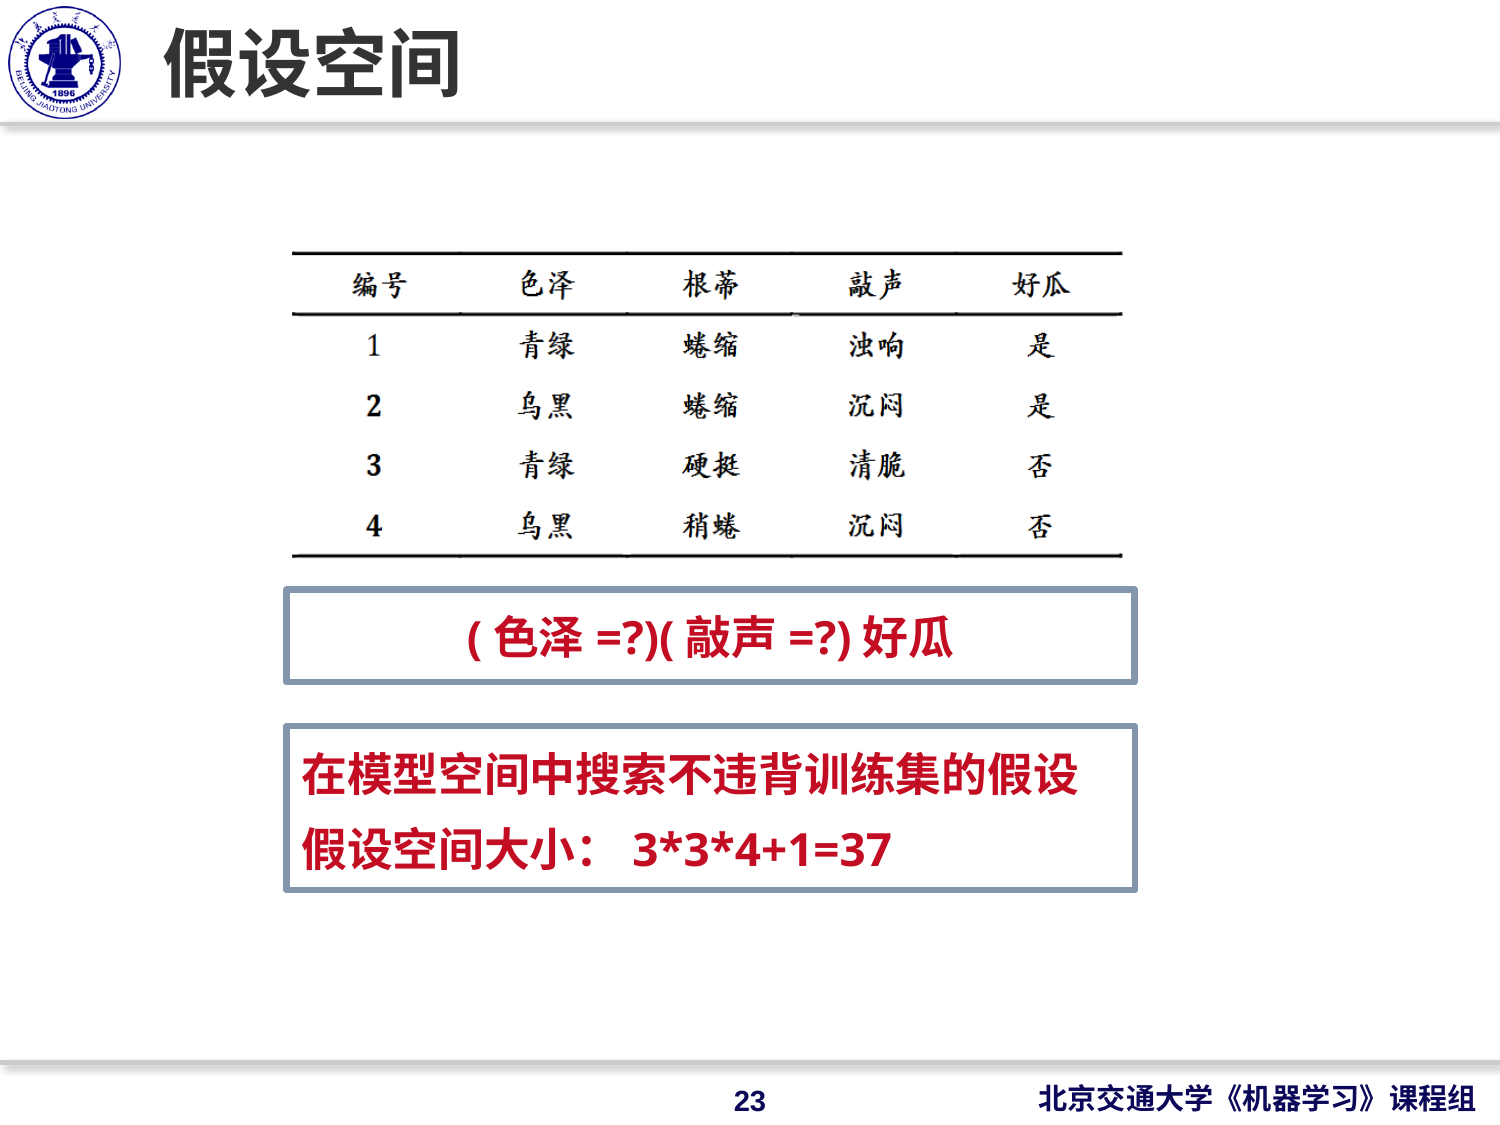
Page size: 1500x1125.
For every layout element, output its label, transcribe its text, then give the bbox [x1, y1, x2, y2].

picture [8, 6, 121, 119]
text_box 在模型空间中搜索不违背训练集的假设 假设空间大小：3*3*4+1=37 [284, 724, 1137, 892]
title 假设空间 [162, 29, 1438, 107]
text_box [286, 246, 1136, 683]
